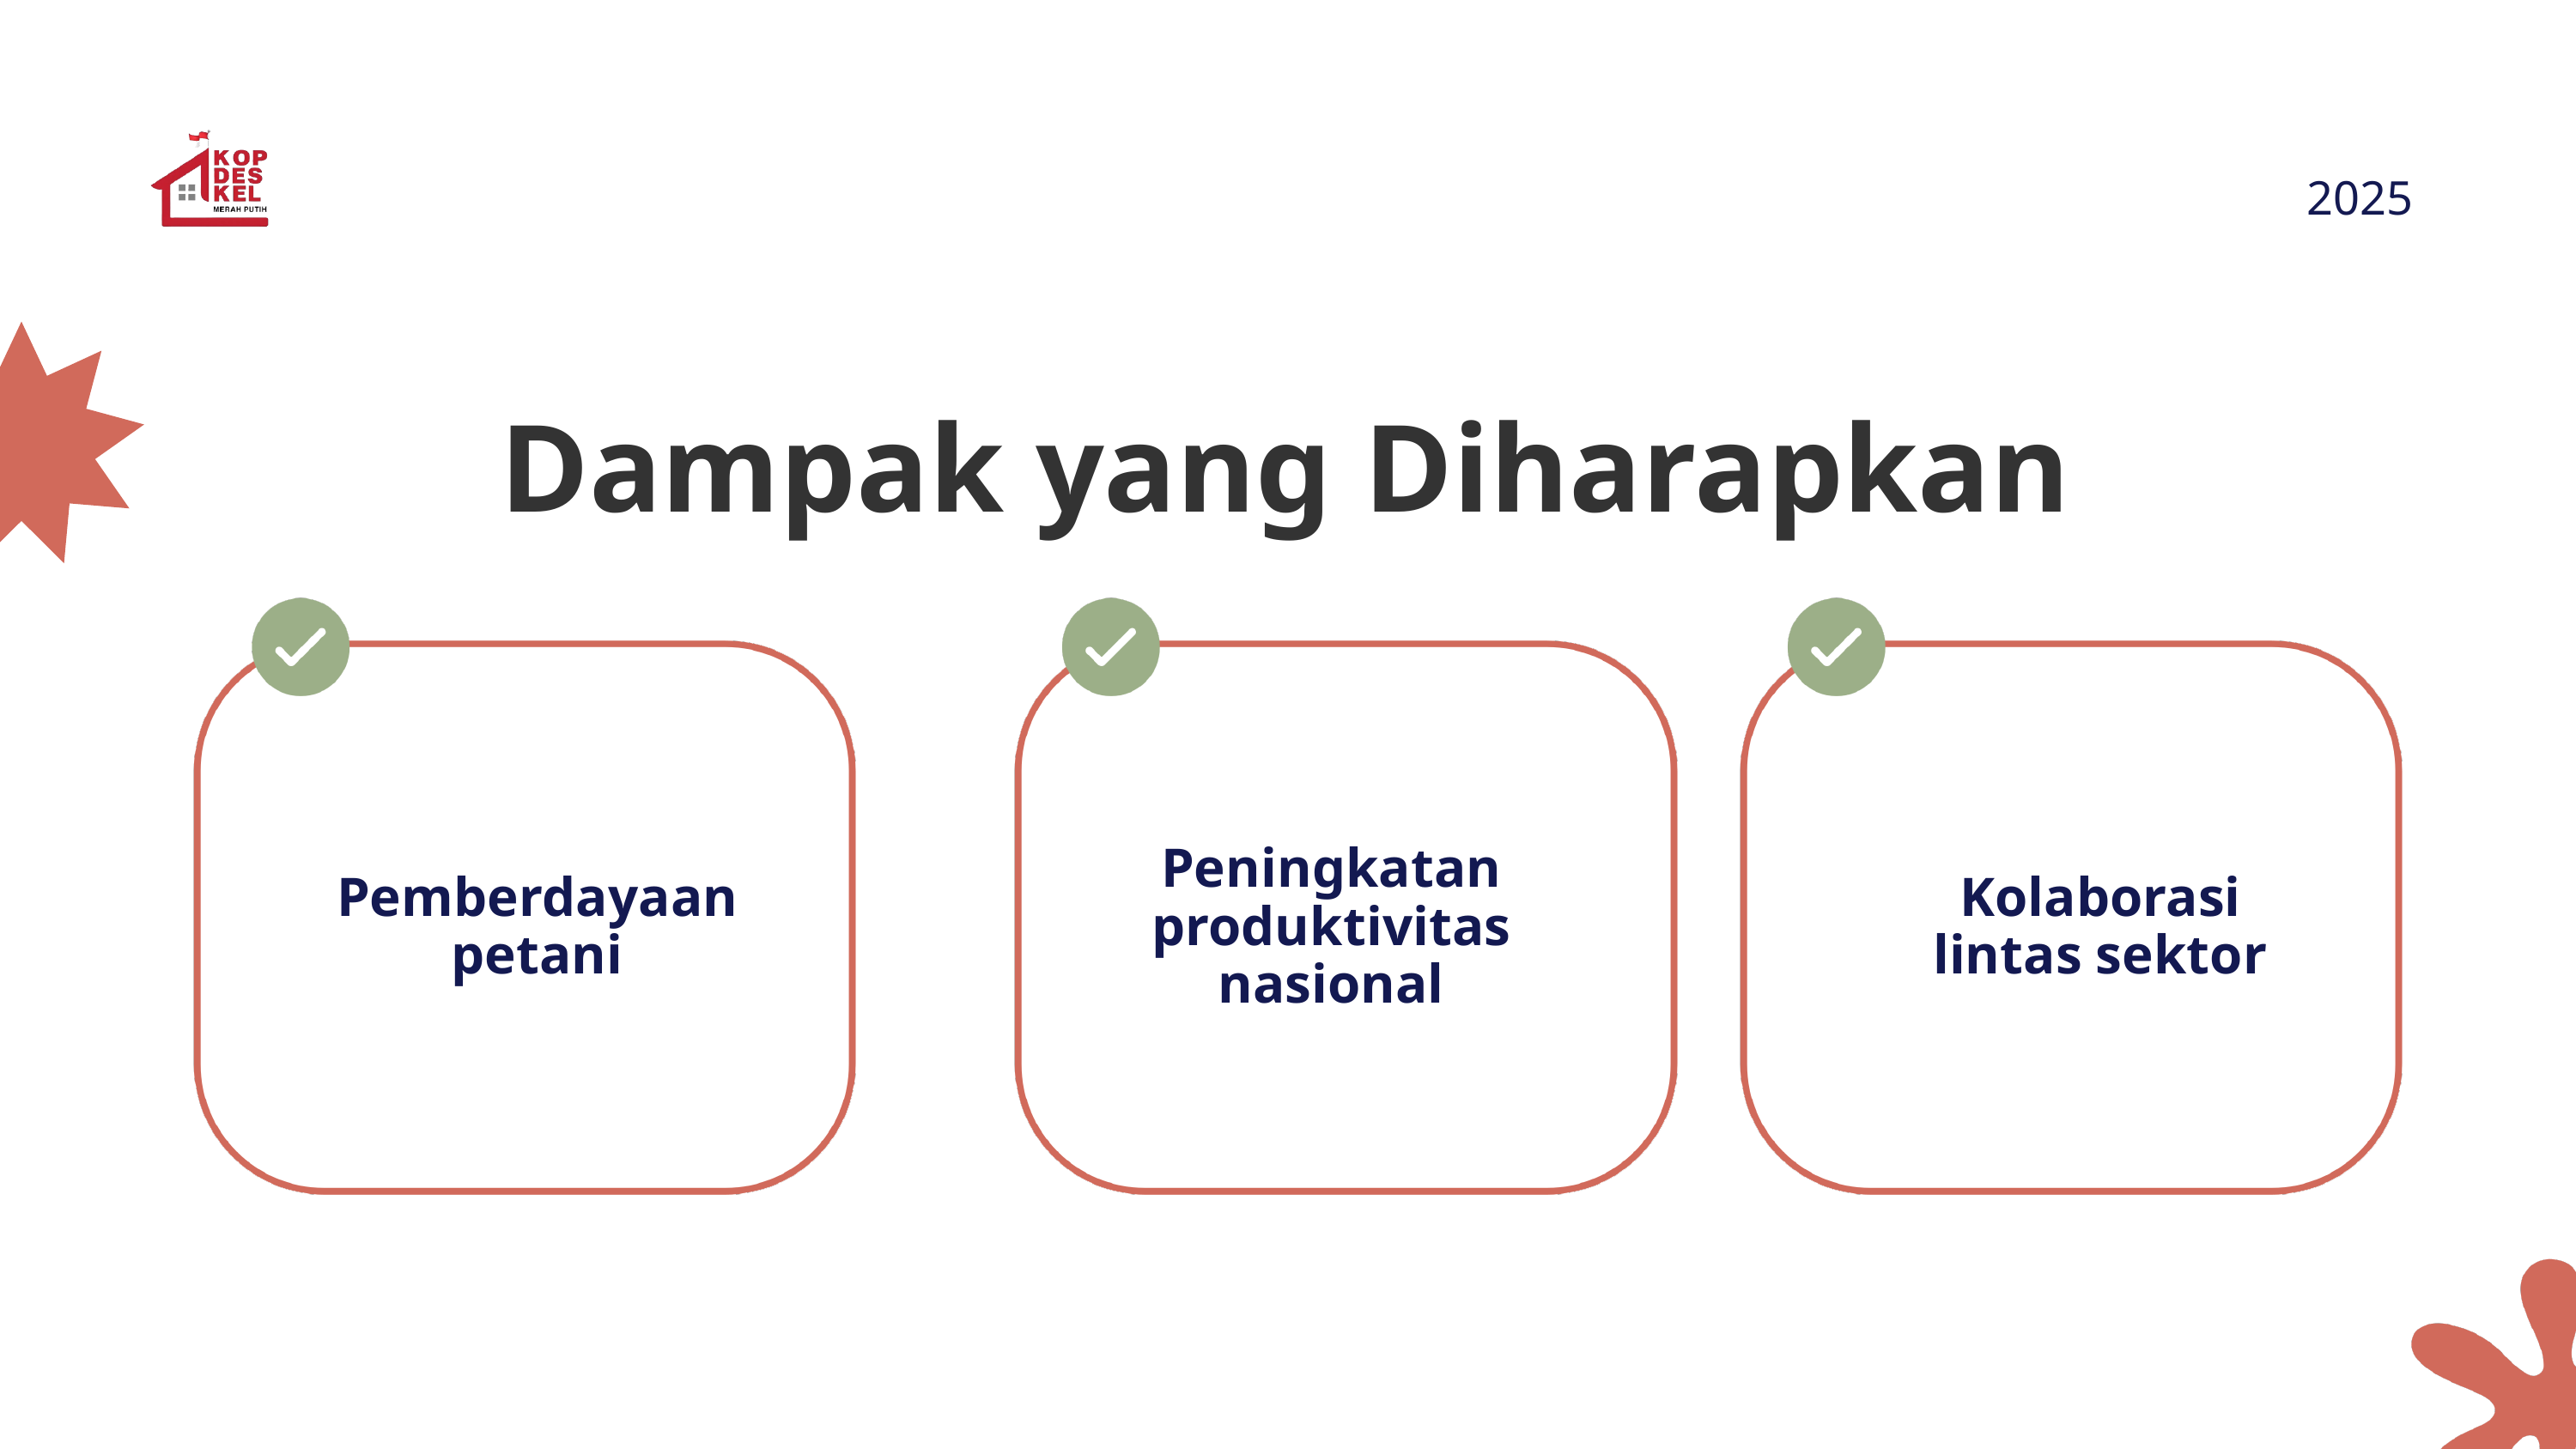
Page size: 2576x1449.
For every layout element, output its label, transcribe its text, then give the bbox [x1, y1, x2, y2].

text_box [2392, 1250, 2576, 1449]
text_box 2025 [2306, 159, 2433, 225]
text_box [0, 312, 155, 573]
text_box Kolaborasi lintas sektor [1893, 869, 2307, 985]
text_box [185, 589, 865, 1203]
text_box Peningkatan produktivitas nasional [1148, 840, 1515, 1014]
text_box Pemberdayaan petani [322, 869, 753, 985]
picture [131, 125, 301, 239]
text_box Dampak yang Diharapkan [500, 367, 2233, 537]
text_box [1005, 589, 1686, 1203]
text_box [1731, 589, 2411, 1203]
